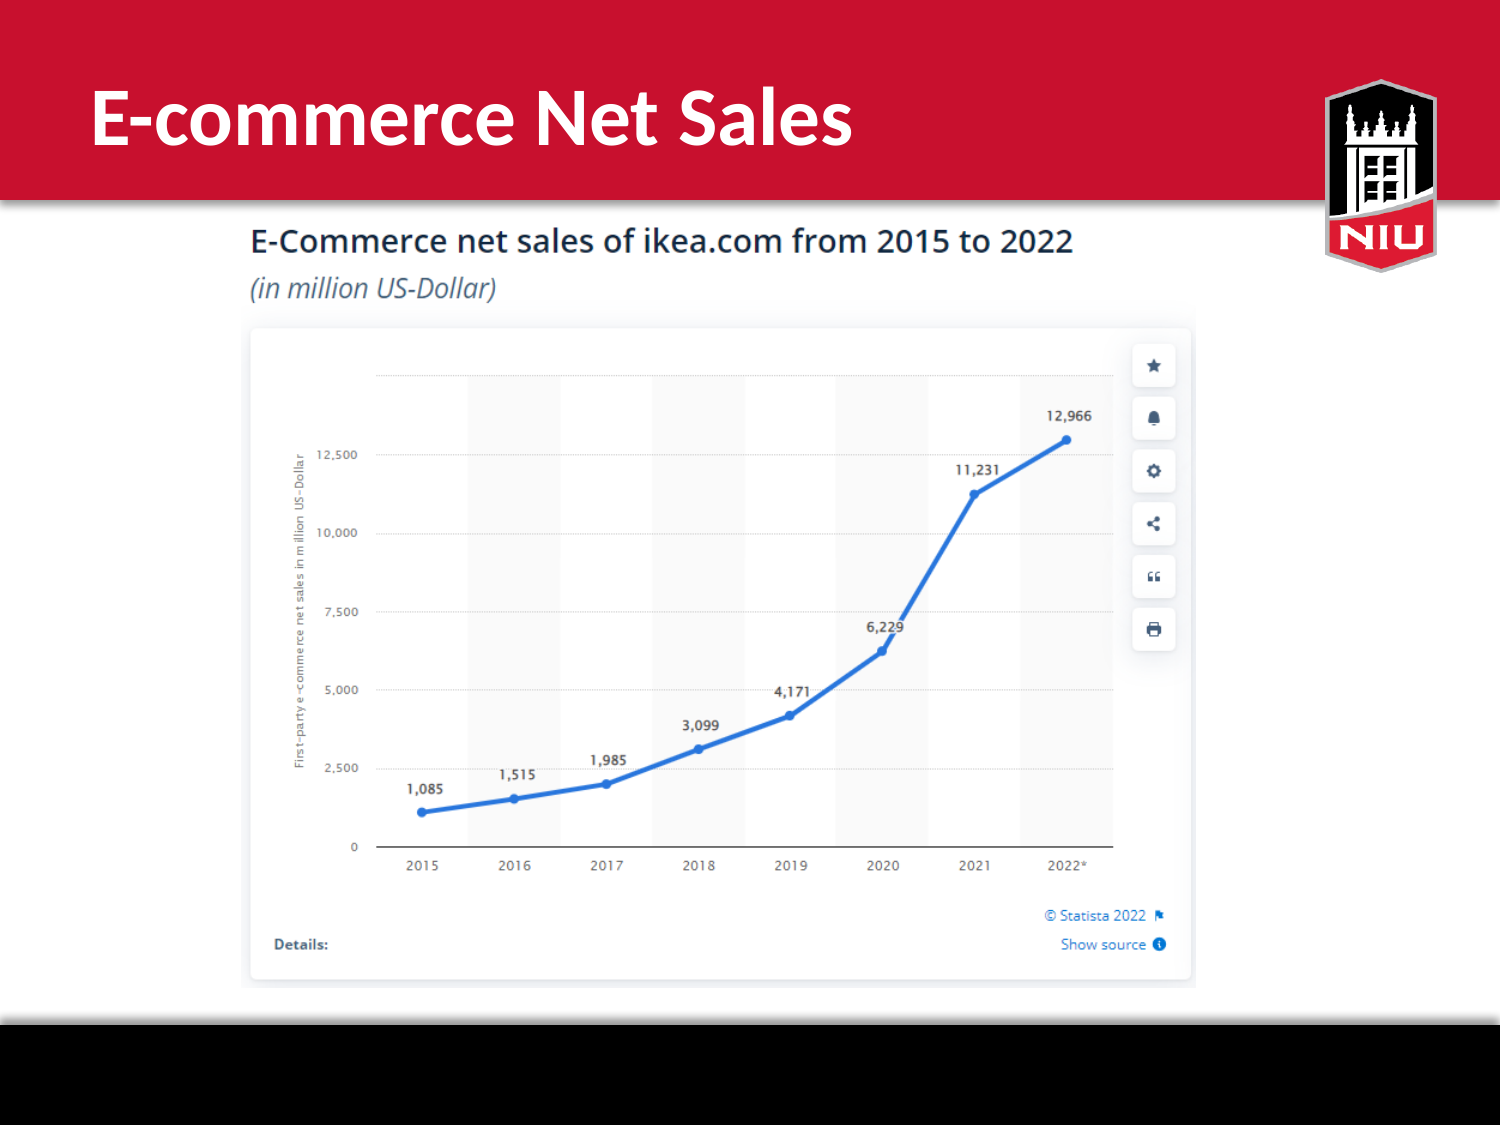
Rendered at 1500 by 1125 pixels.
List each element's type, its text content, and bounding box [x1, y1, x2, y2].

picture [1325, 79, 1437, 273]
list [241, 224, 1196, 988]
title E-commerce Net Sales [75, 11, 1313, 214]
